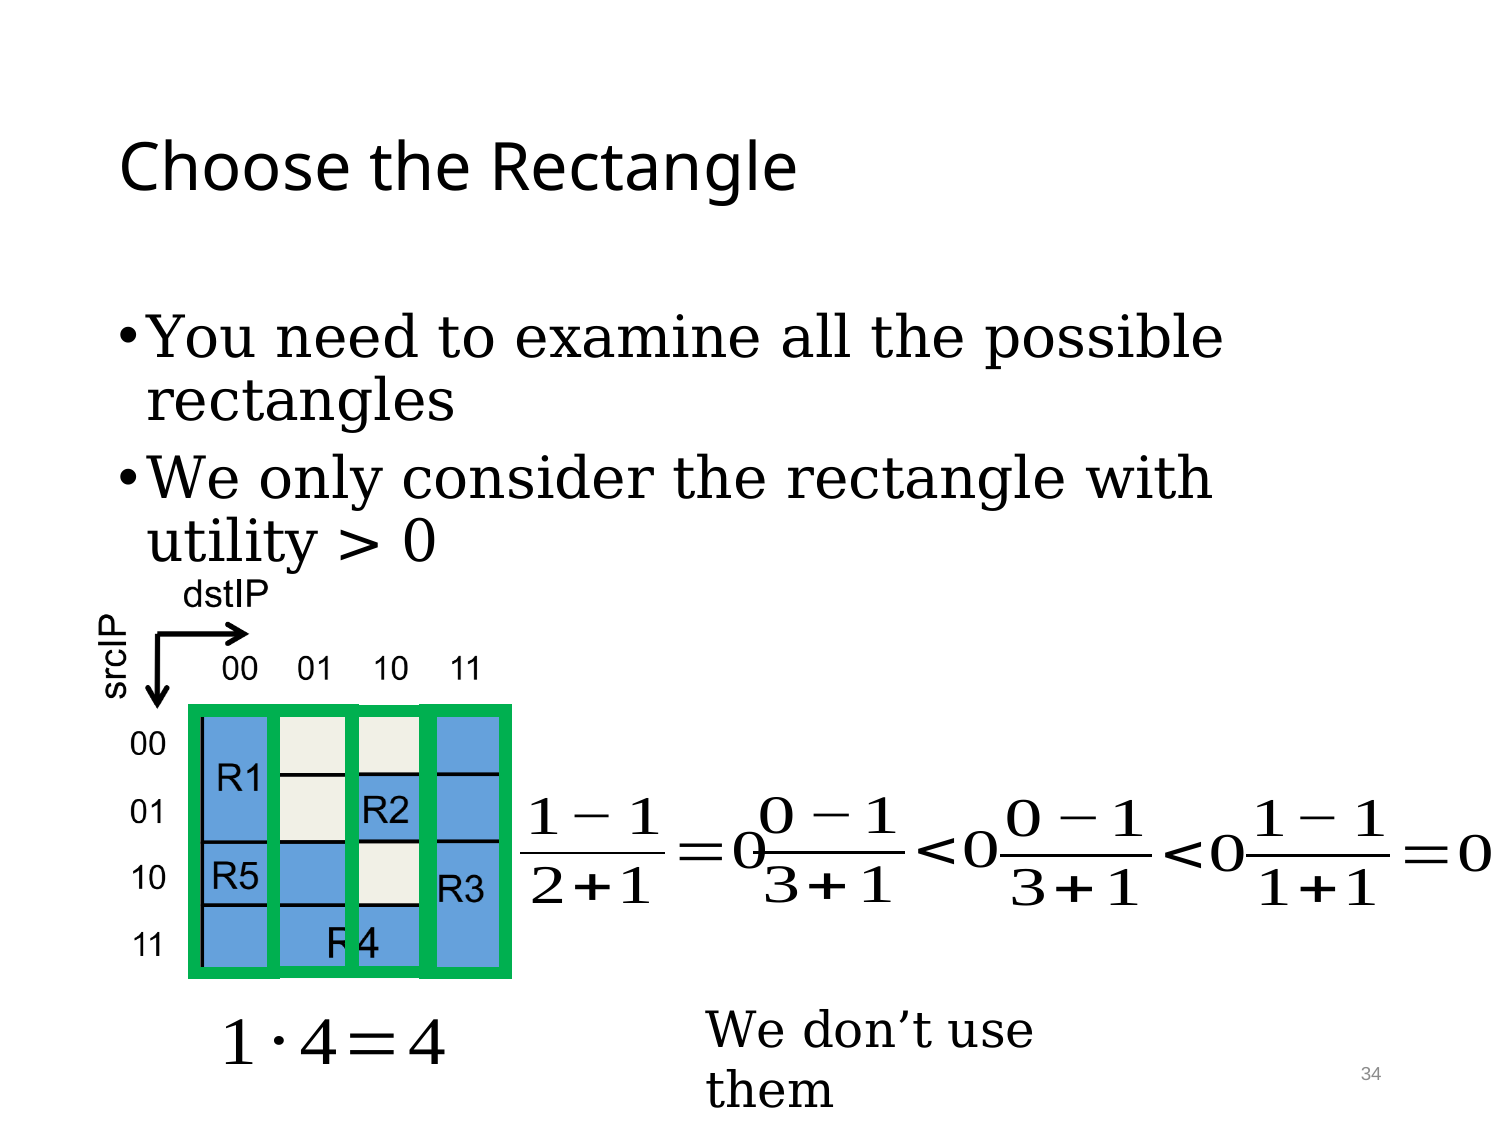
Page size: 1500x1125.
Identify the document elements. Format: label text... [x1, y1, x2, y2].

title Choose the Rectangle [103, 59, 1397, 278]
text_box You need to examine all the possible rectangles We only consider the rectangle with utility > 0 [103, 299, 1397, 1125]
picture [64, 567, 536, 984]
text_box We don’t use them [690, 990, 1152, 1125]
